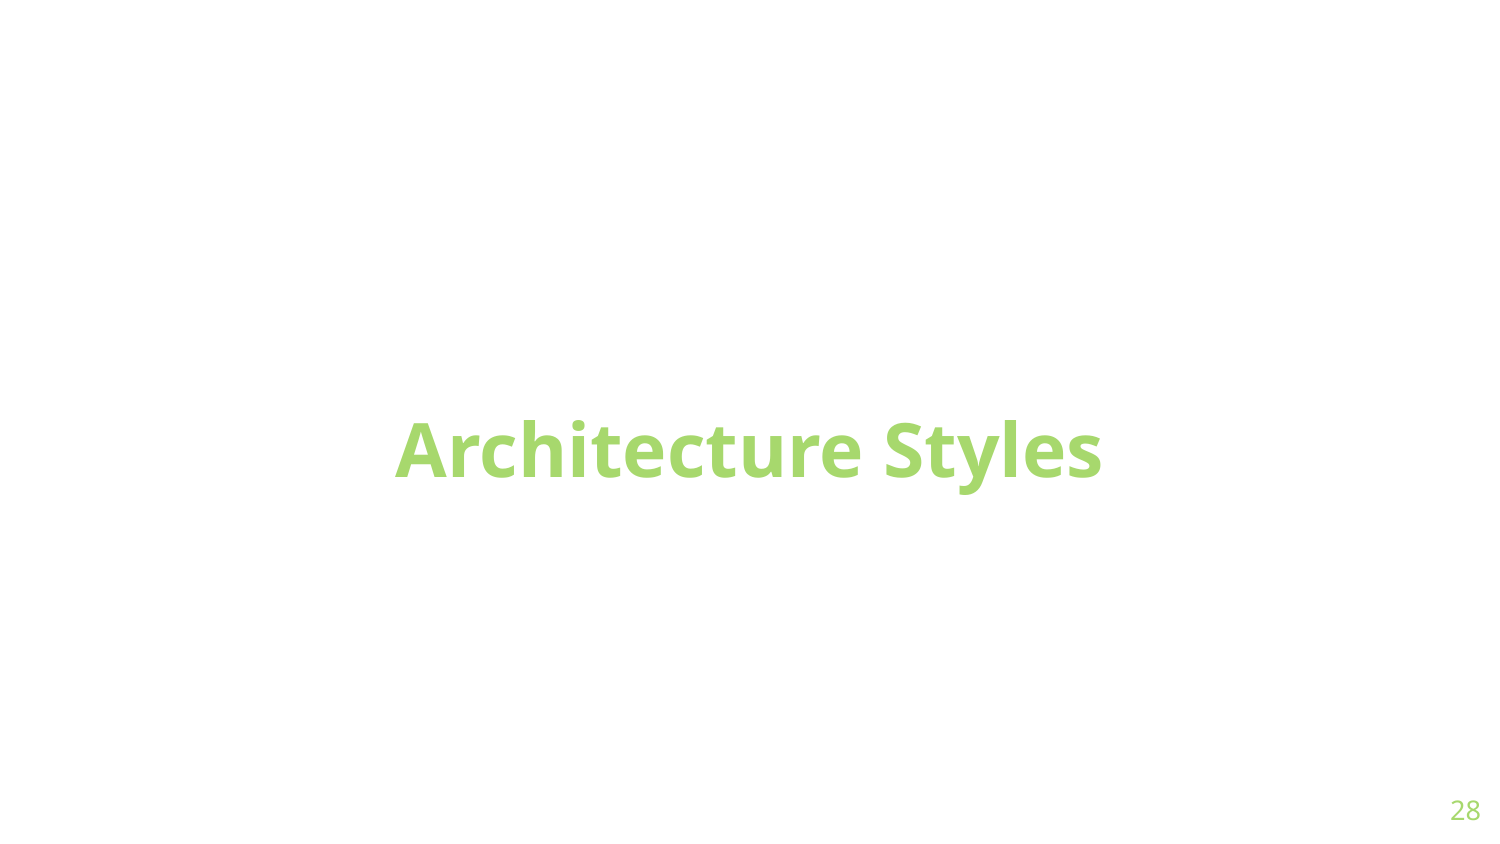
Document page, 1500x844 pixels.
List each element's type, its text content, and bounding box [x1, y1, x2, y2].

slide_number 28 [1391, 779, 1482, 844]
title Architecture Styles [110, 308, 1390, 493]
